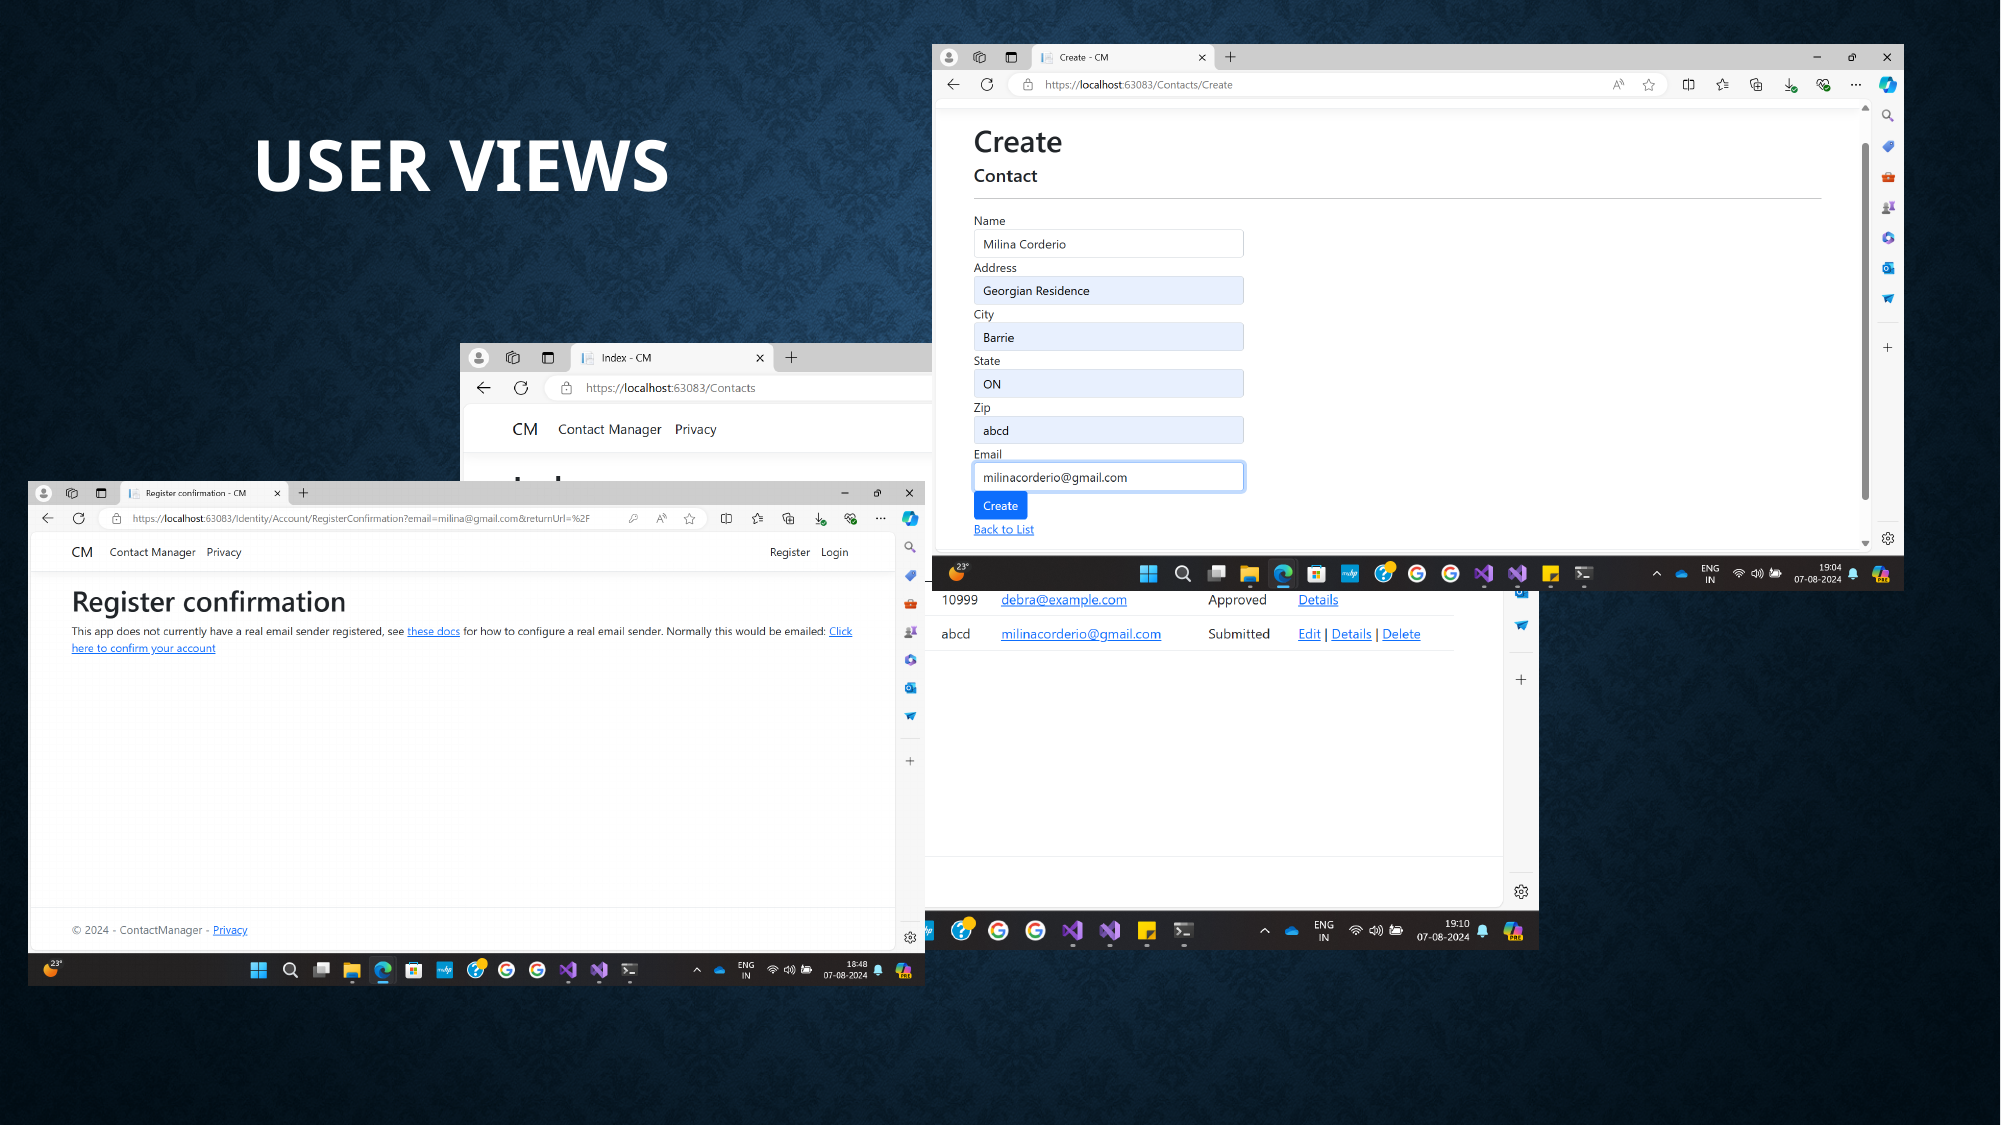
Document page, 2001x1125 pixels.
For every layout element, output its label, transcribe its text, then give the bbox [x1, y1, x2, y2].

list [930, 602, 1539, 951]
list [459, 343, 925, 481]
picture [932, 43, 1905, 591]
title User Views [137, 59, 787, 278]
picture [28, 481, 926, 986]
